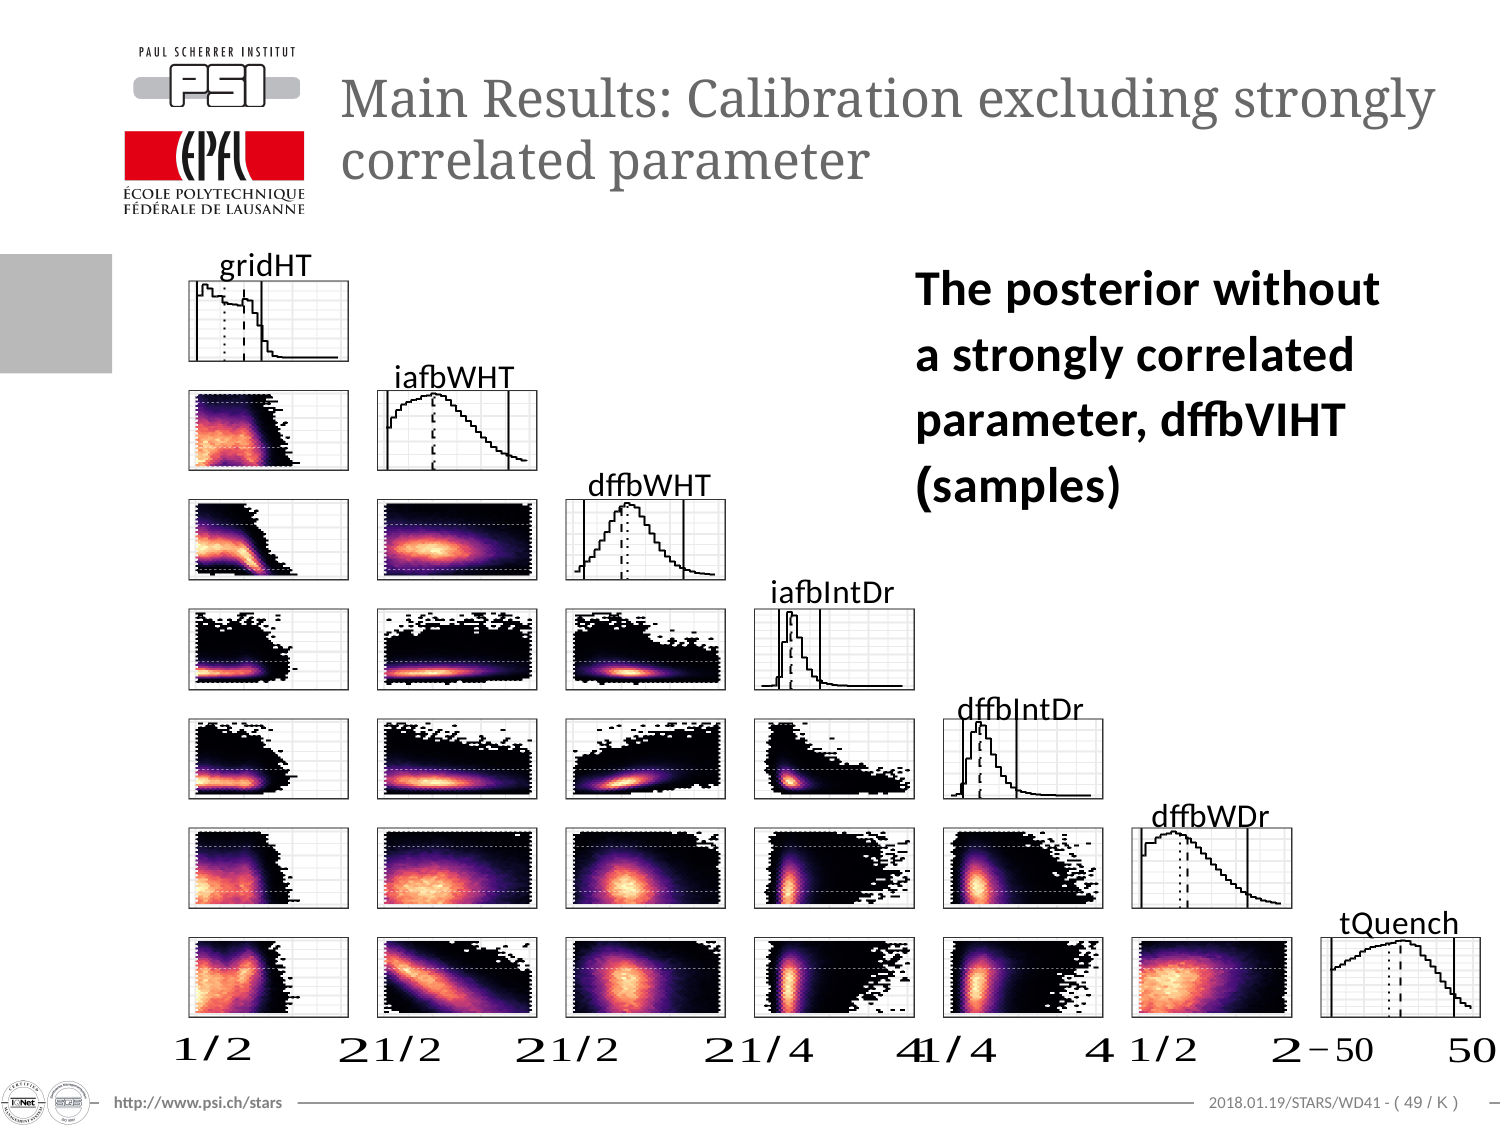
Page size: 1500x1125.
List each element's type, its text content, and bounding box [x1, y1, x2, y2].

picture [170, 269, 1492, 1036]
title Main Results: Calibration excluding strongly correlated parameter [340, 47, 1459, 209]
text_box gridHT [159, 243, 372, 279]
picture [0, 1080, 90, 1125]
